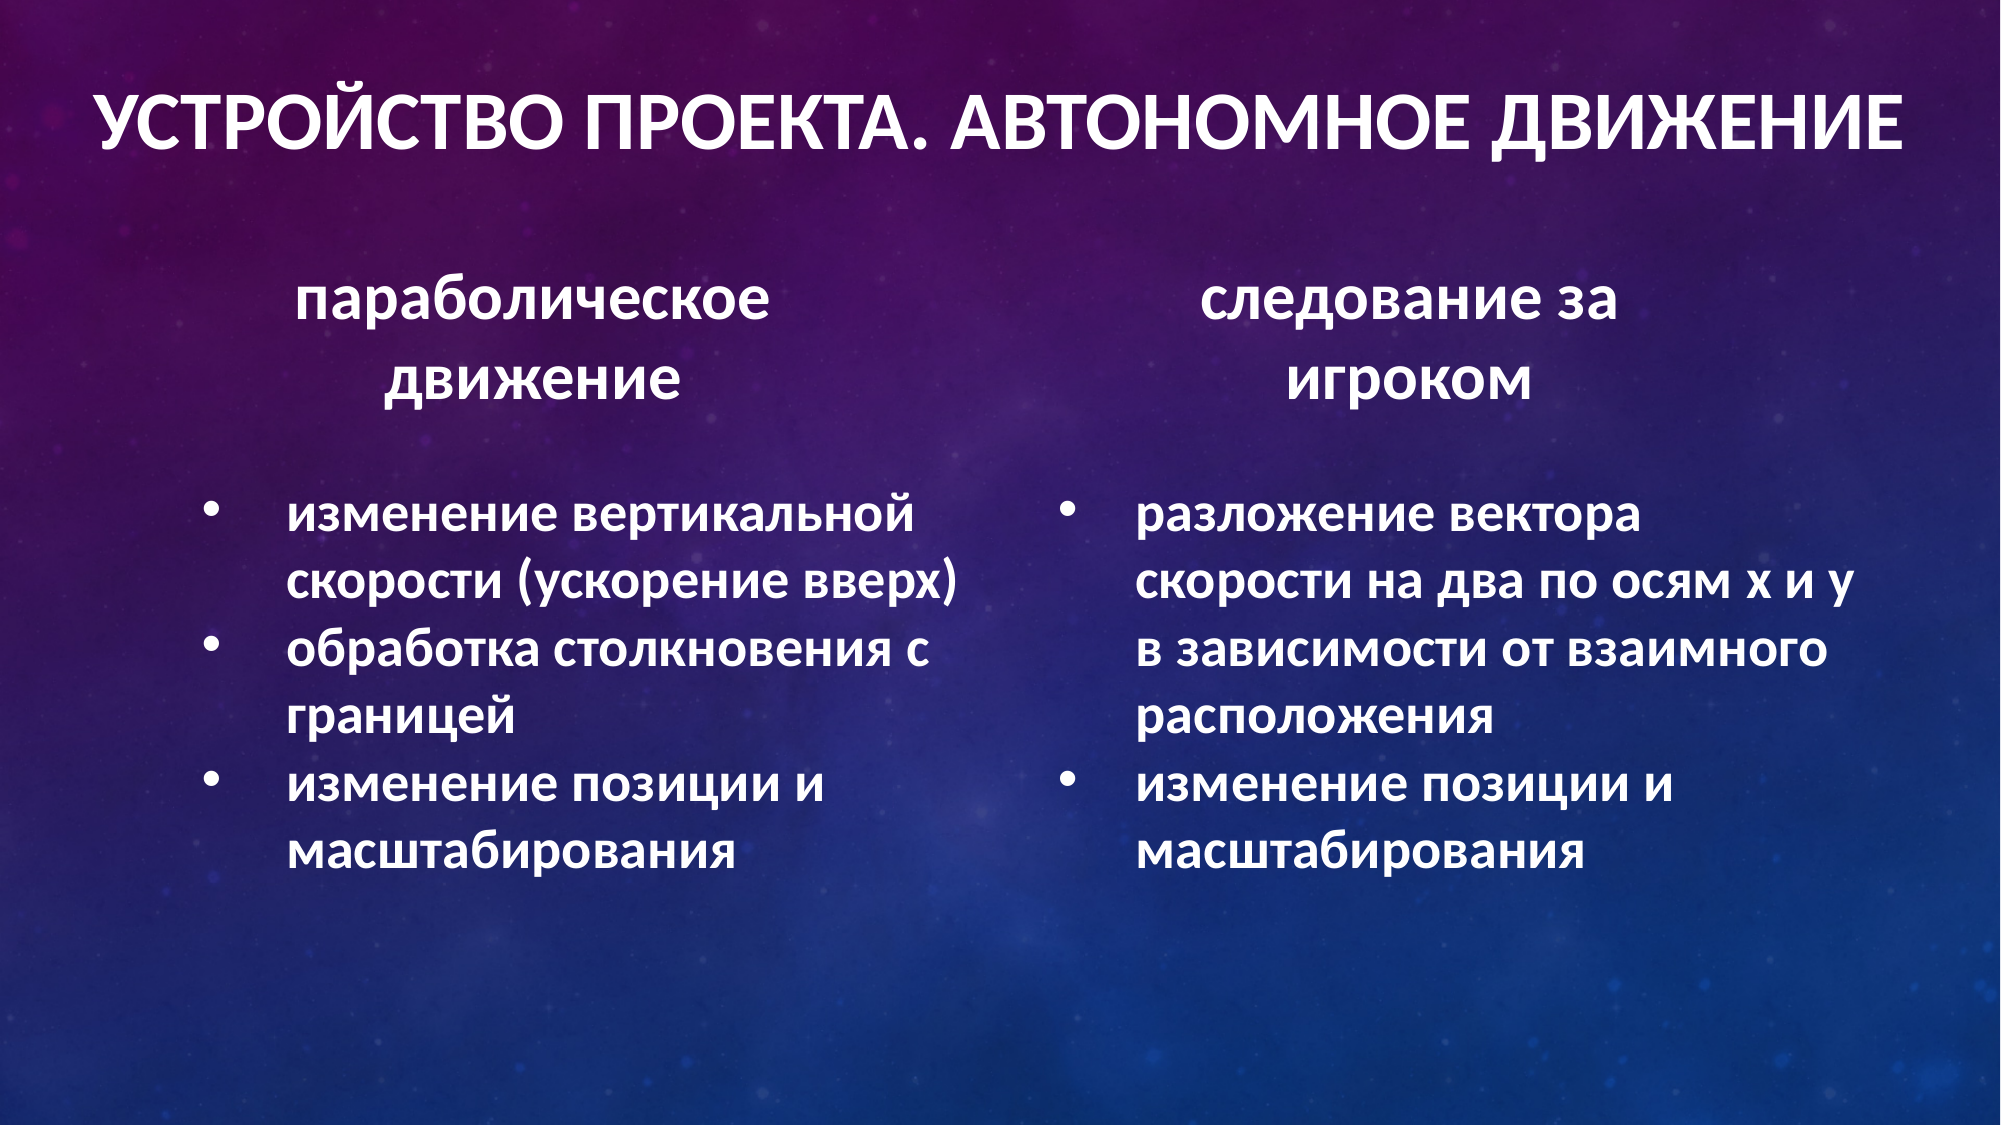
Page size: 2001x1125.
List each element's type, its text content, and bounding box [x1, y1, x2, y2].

title Устройство проекта. Автономное движение [73, 46, 2000, 330]
list разложение вектора скорости на два по осям х и у в зависимости от взаимного расположения изменение позиции и масштабирования [1015, 454, 1876, 950]
picture [0, 0, 2001, 1125]
text_box параболическое движение [159, 232, 907, 350]
list изменение вертикальной скорости (ускорение вверх) обработка столкновения с границей изменение позиции и масштабирования [159, 454, 985, 950]
text_box следование за игроком [1054, 232, 1766, 350]
